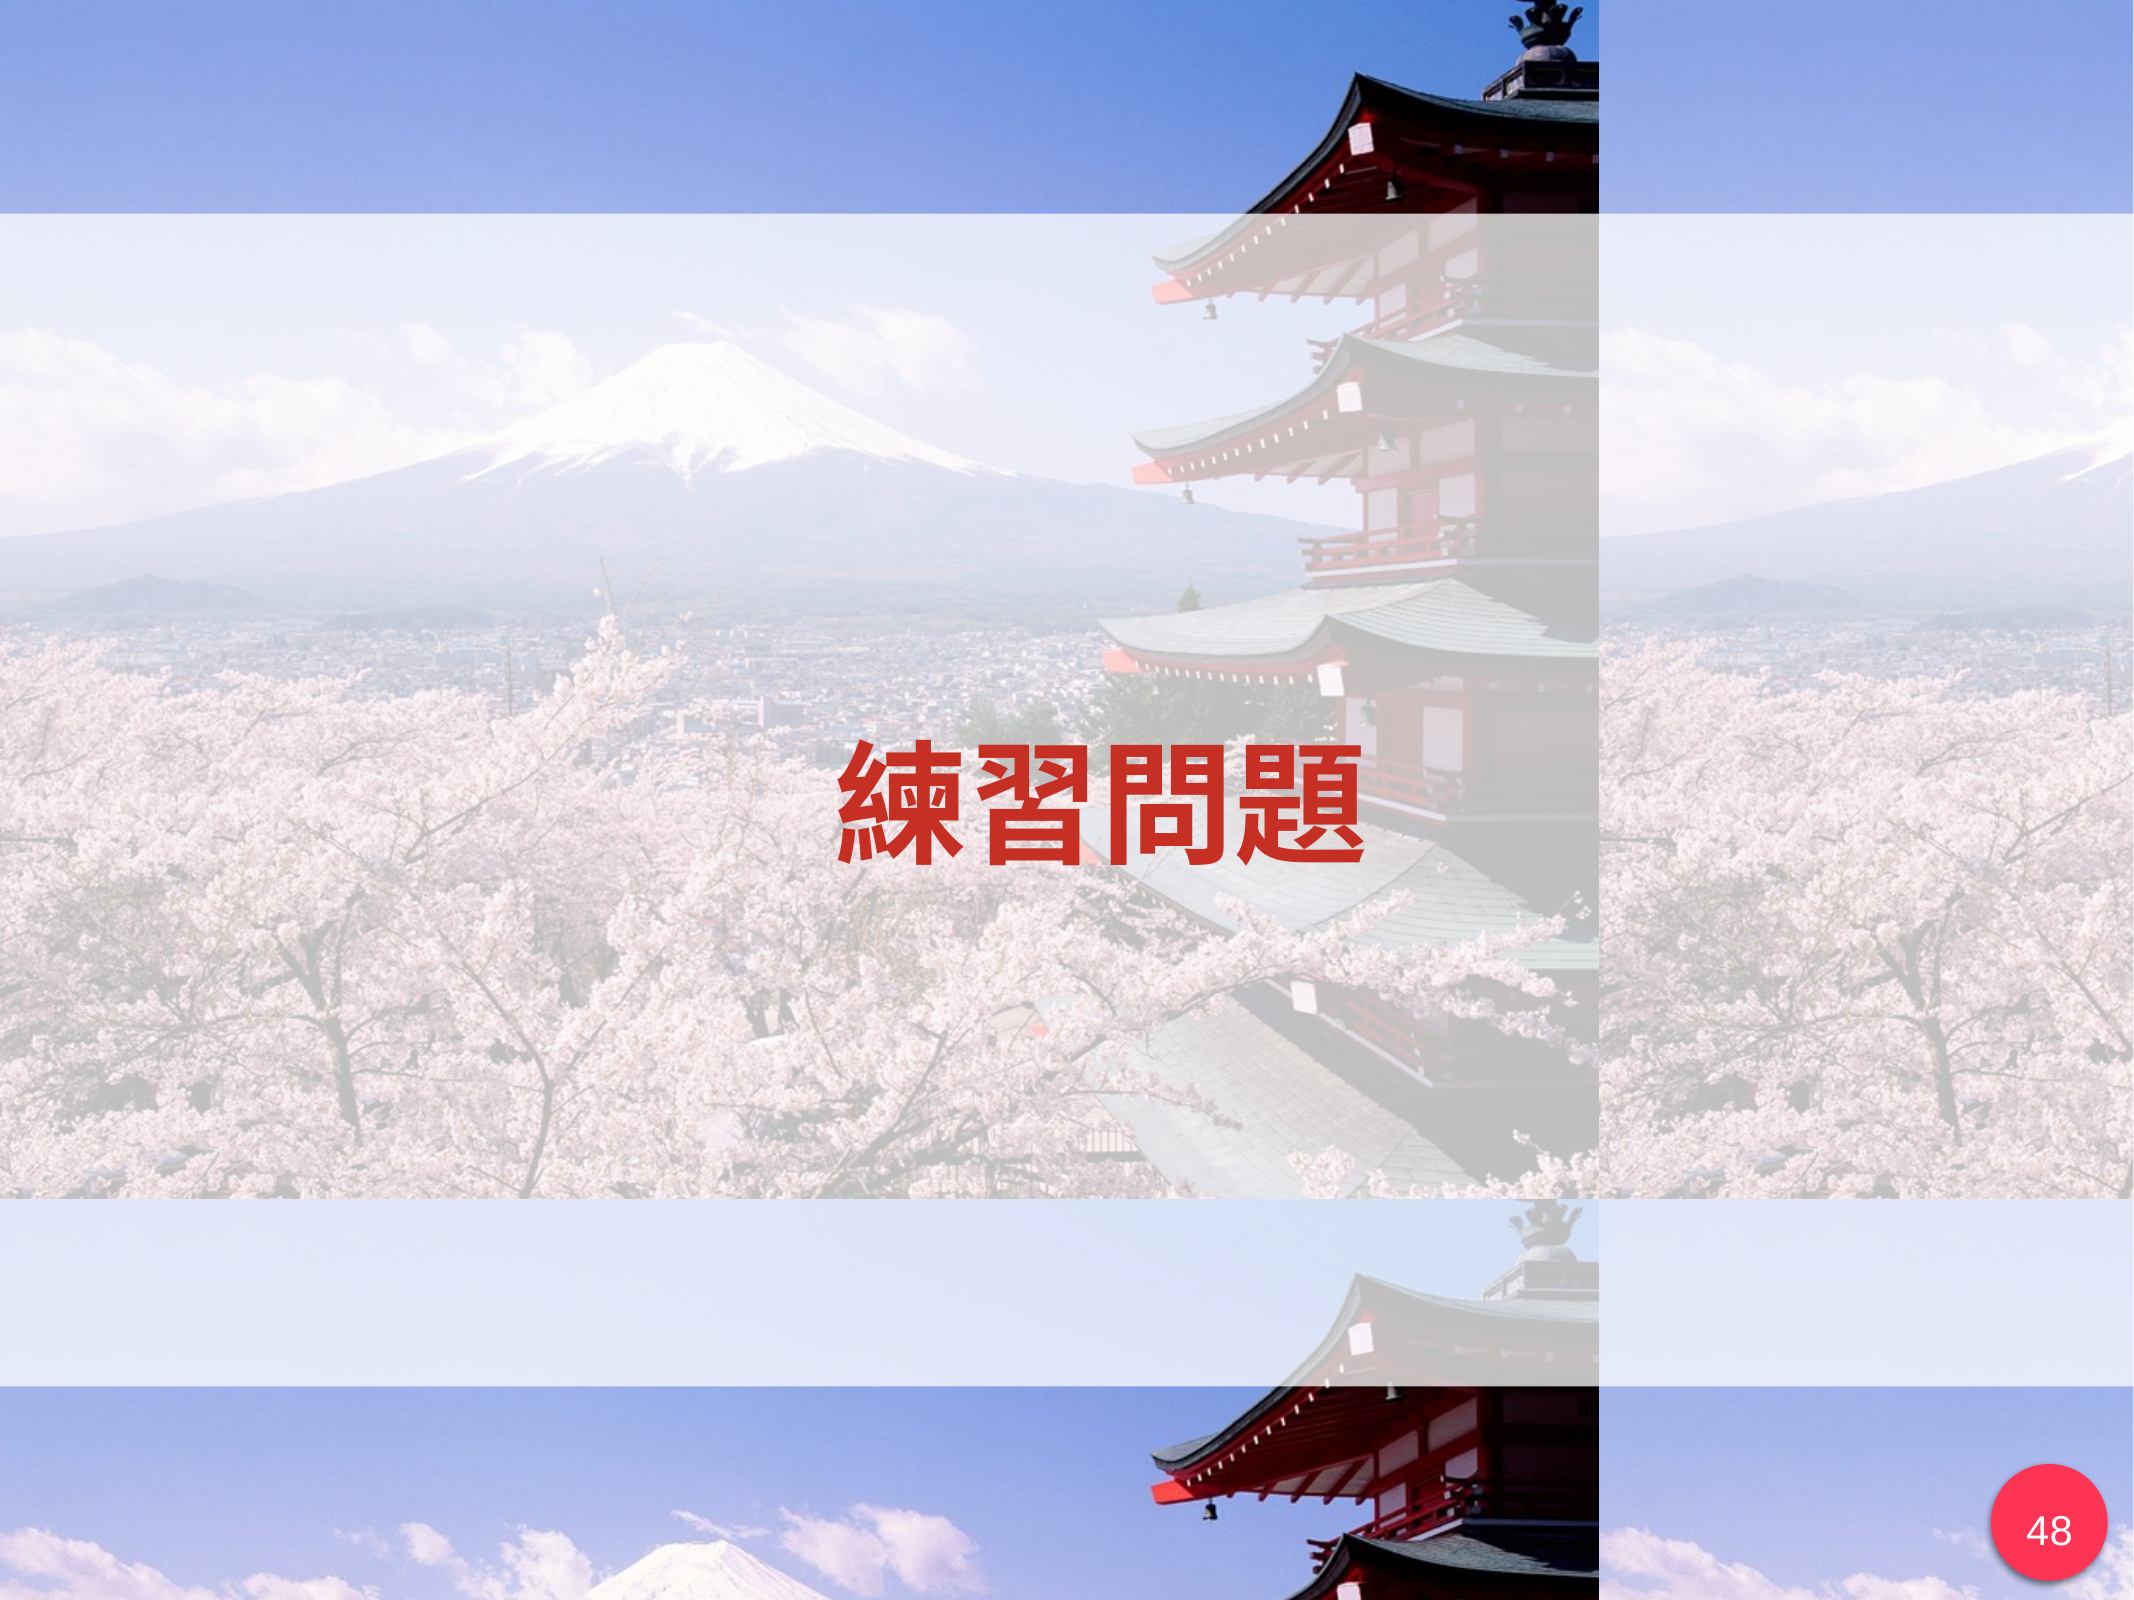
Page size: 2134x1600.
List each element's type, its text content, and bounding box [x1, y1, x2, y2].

picture [0, 1387, 2134, 1600]
picture [0, 0, 2134, 213]
title 練習問題 [208, 529, 1925, 1071]
slide_number 48 [2012, 1495, 2087, 1554]
